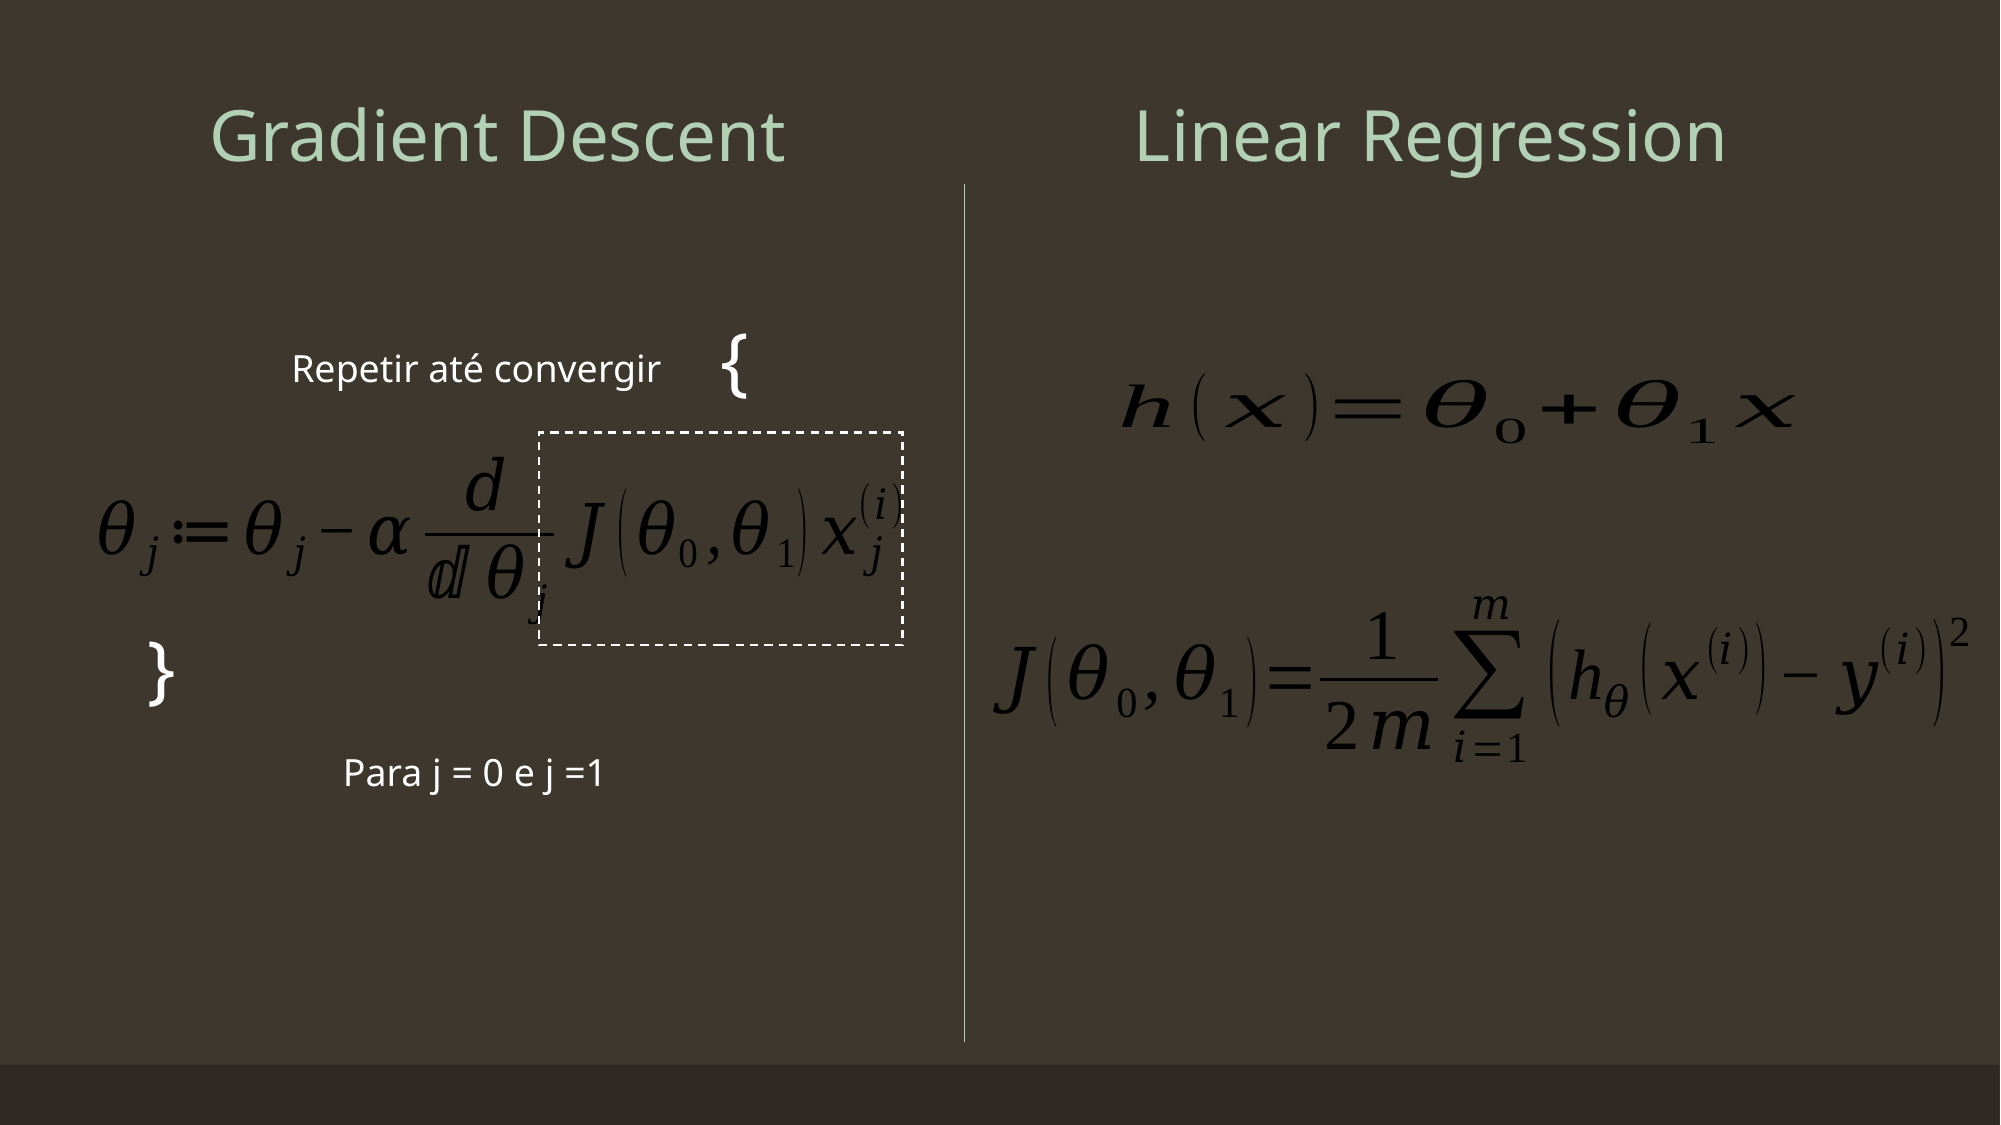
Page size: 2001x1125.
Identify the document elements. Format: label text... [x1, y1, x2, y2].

text_box { [705, 304, 856, 410]
text_box [538, 431, 904, 646]
text_box Para j = 0 e j =1 [328, 741, 651, 802]
text_box Gradient Descent [66, 78, 930, 185]
text_box } [132, 613, 283, 719]
text_box Repetir até convergir [276, 338, 702, 398]
text_box Linear Regression [999, 78, 1863, 185]
